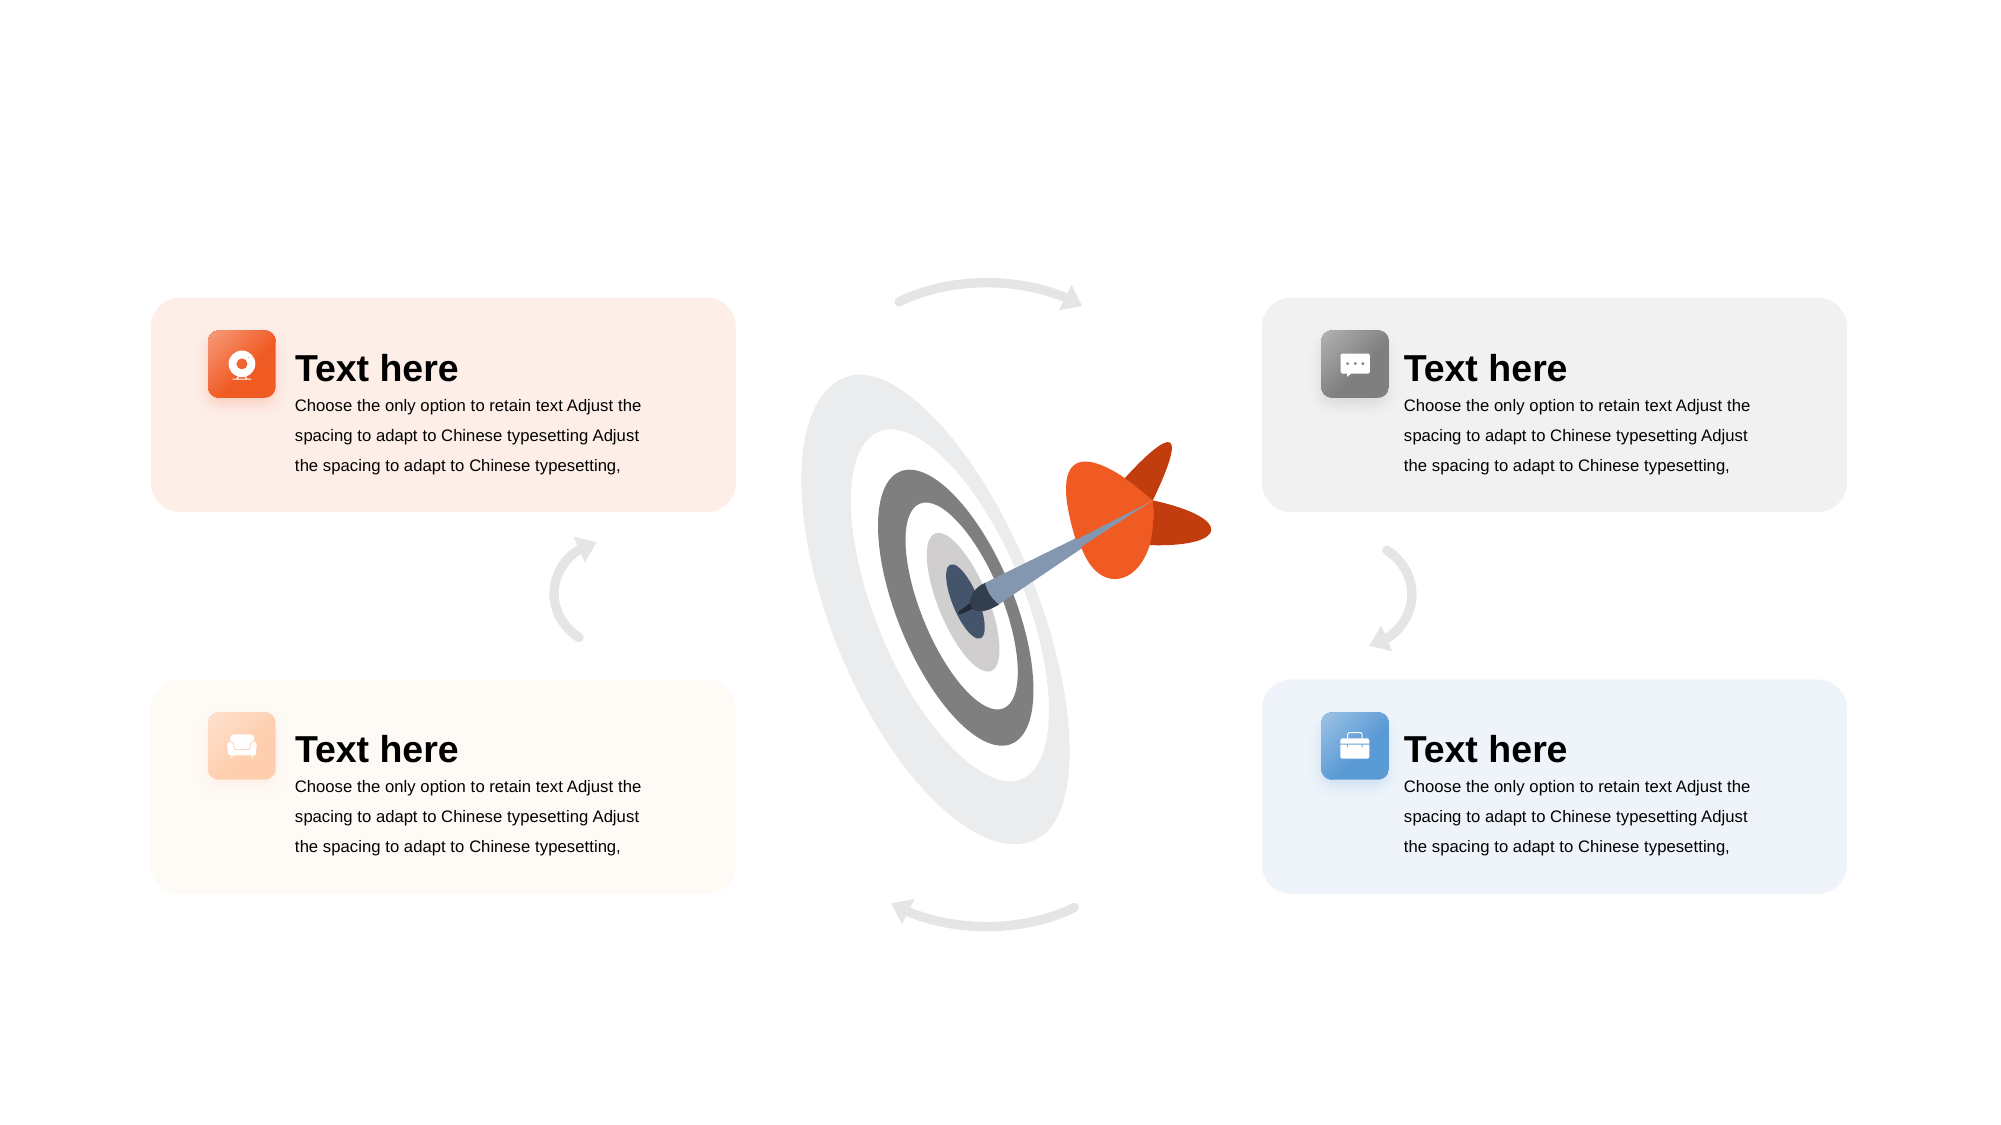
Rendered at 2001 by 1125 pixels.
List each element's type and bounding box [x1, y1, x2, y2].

text_box [150, 282, 1847, 927]
